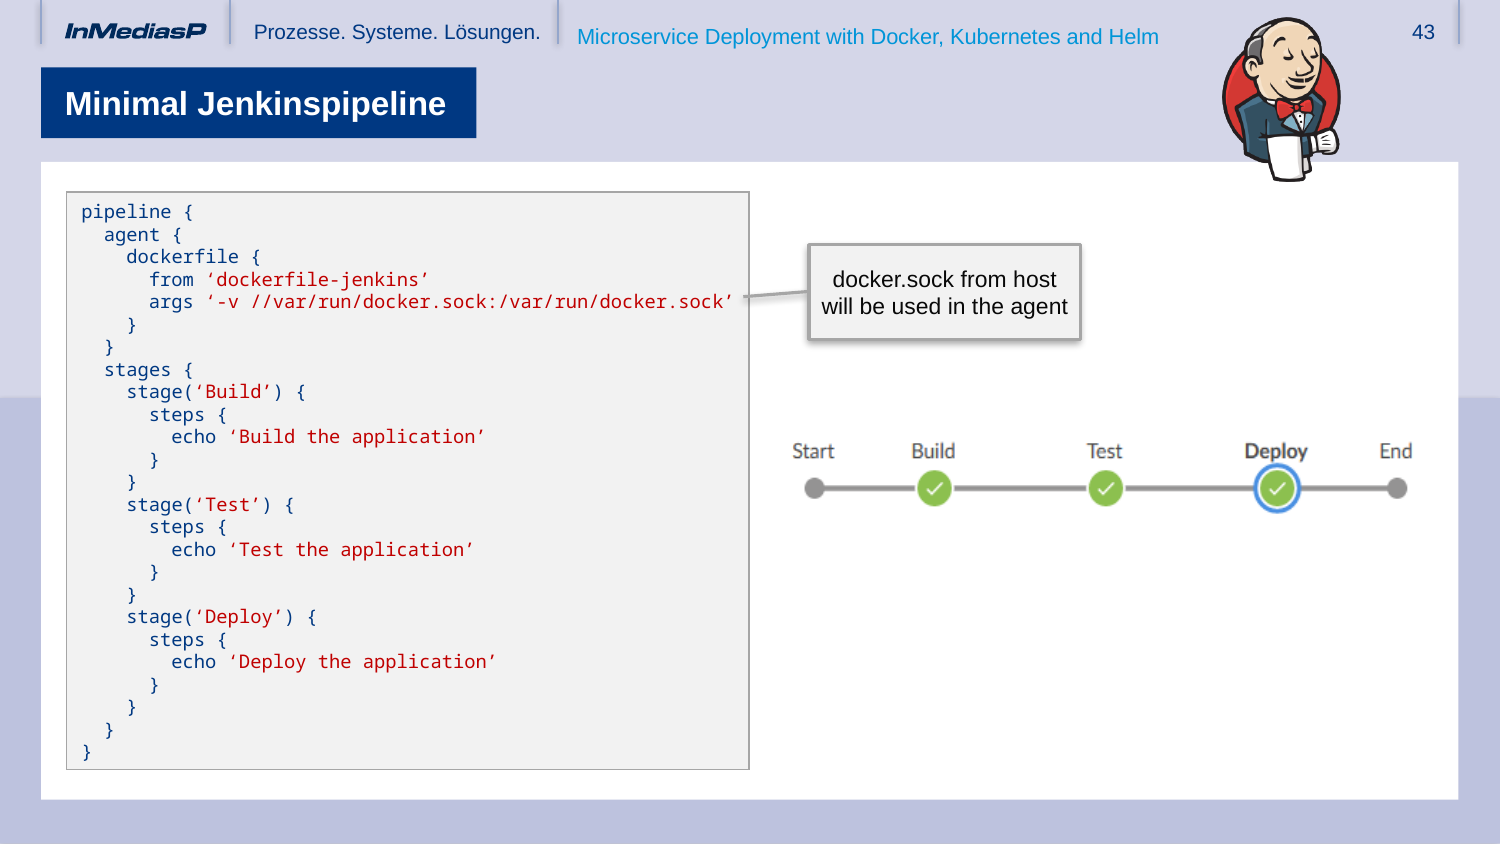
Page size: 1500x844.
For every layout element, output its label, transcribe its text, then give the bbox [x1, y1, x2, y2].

text_box pipeline { agent { dockerfile { from ‘dockerfile-jenkins’ args ‘-v //var/run/docker.sock:/var/run/docker.sock’ } } stages { stage(‘Build’) { steps { echo ‘Build the application’ } } stage(‘Test’) { steps { echo ‘Test the application’ } } stage(‘Deploy’) { steps { echo ‘Deploy the application’ } } } } [66, 192, 750, 770]
picture [1222, 17, 1341, 182]
text_box docker.sock from host will be used in the agent [744, 244, 1082, 340]
picture [772, 421, 1436, 539]
text_box Microservice Deployment with Docker, Kubernetes and Helm [577, 11, 1176, 49]
title Minimal Jenkinspipeline [40, 67, 477, 139]
